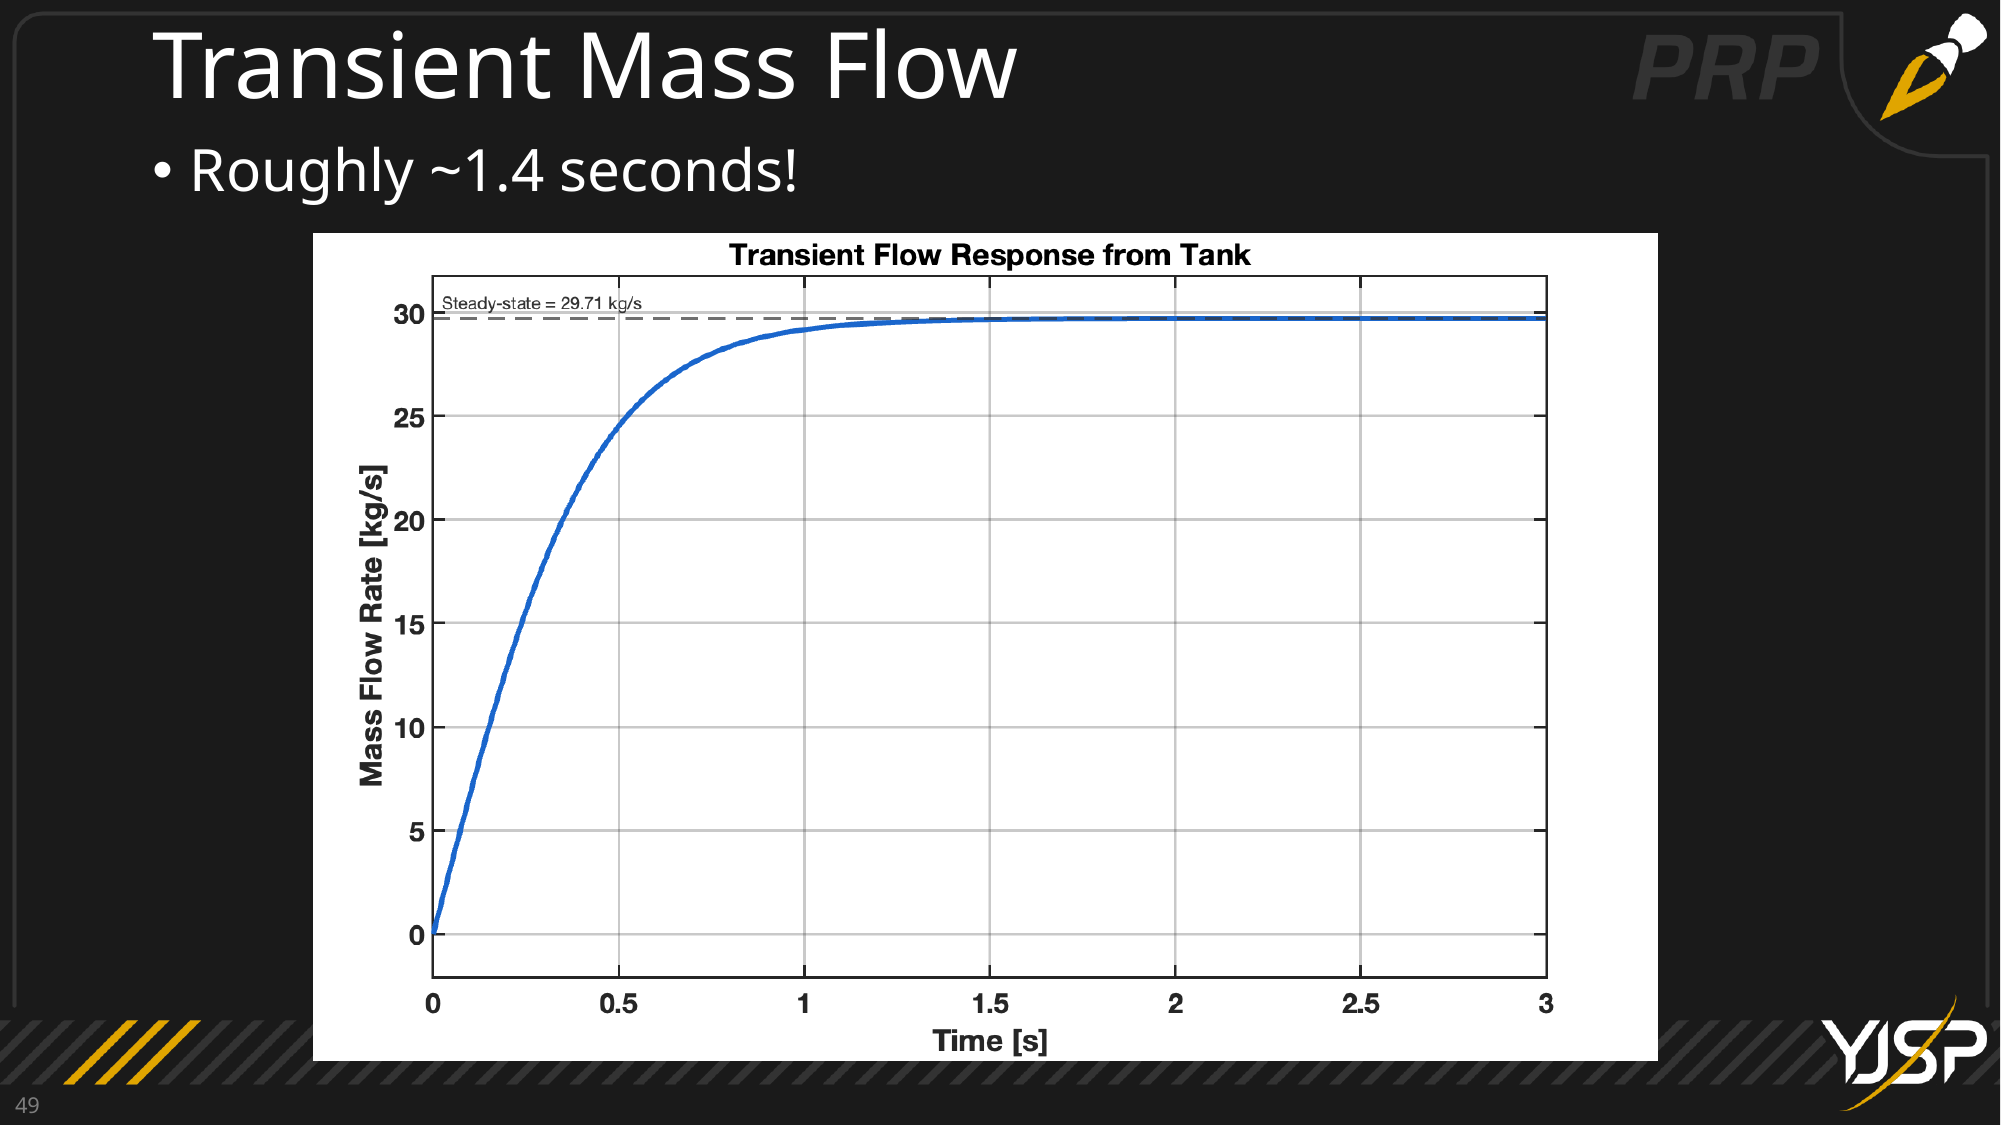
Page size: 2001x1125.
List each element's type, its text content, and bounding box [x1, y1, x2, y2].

slide_number 49 [0, 1088, 450, 1125]
list Roughly ~1.4 seconds! [137, 133, 1863, 848]
picture [0, 0, 2001, 1125]
title Transient Mass Flow [137, 0, 1863, 133]
